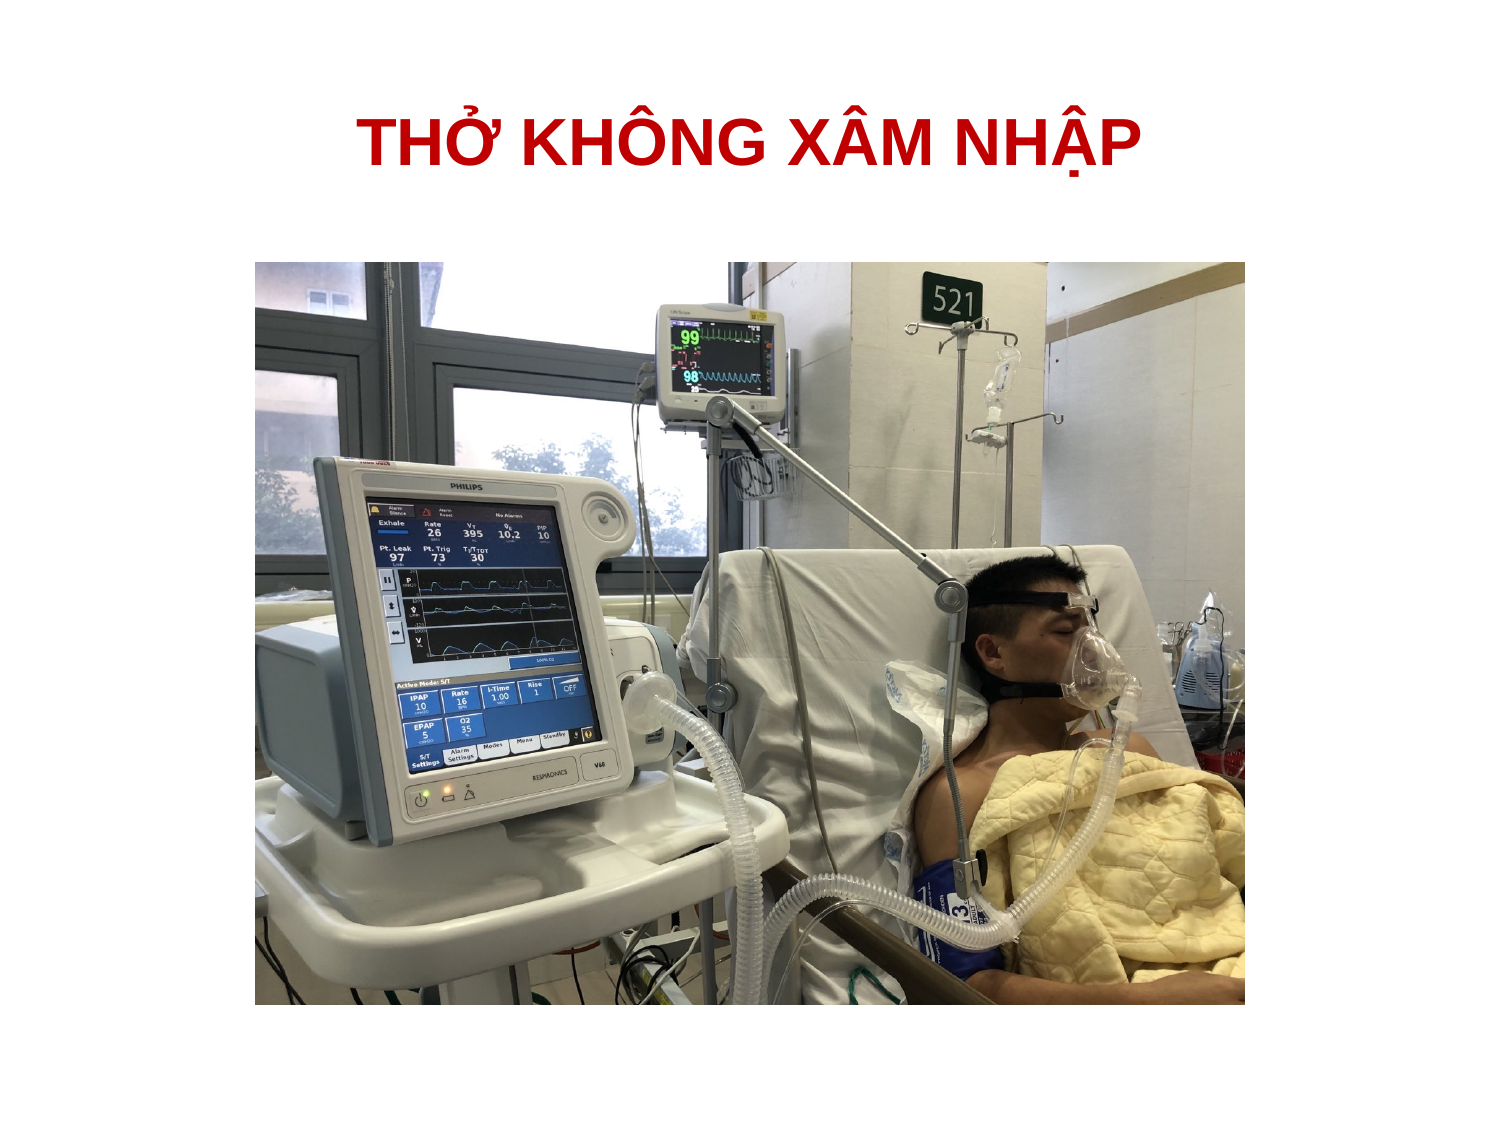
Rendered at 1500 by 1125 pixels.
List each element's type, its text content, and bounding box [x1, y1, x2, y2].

title THỞ KHÔNG XÂM NHẬP [75, 45, 1425, 233]
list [254, 262, 1246, 1006]
